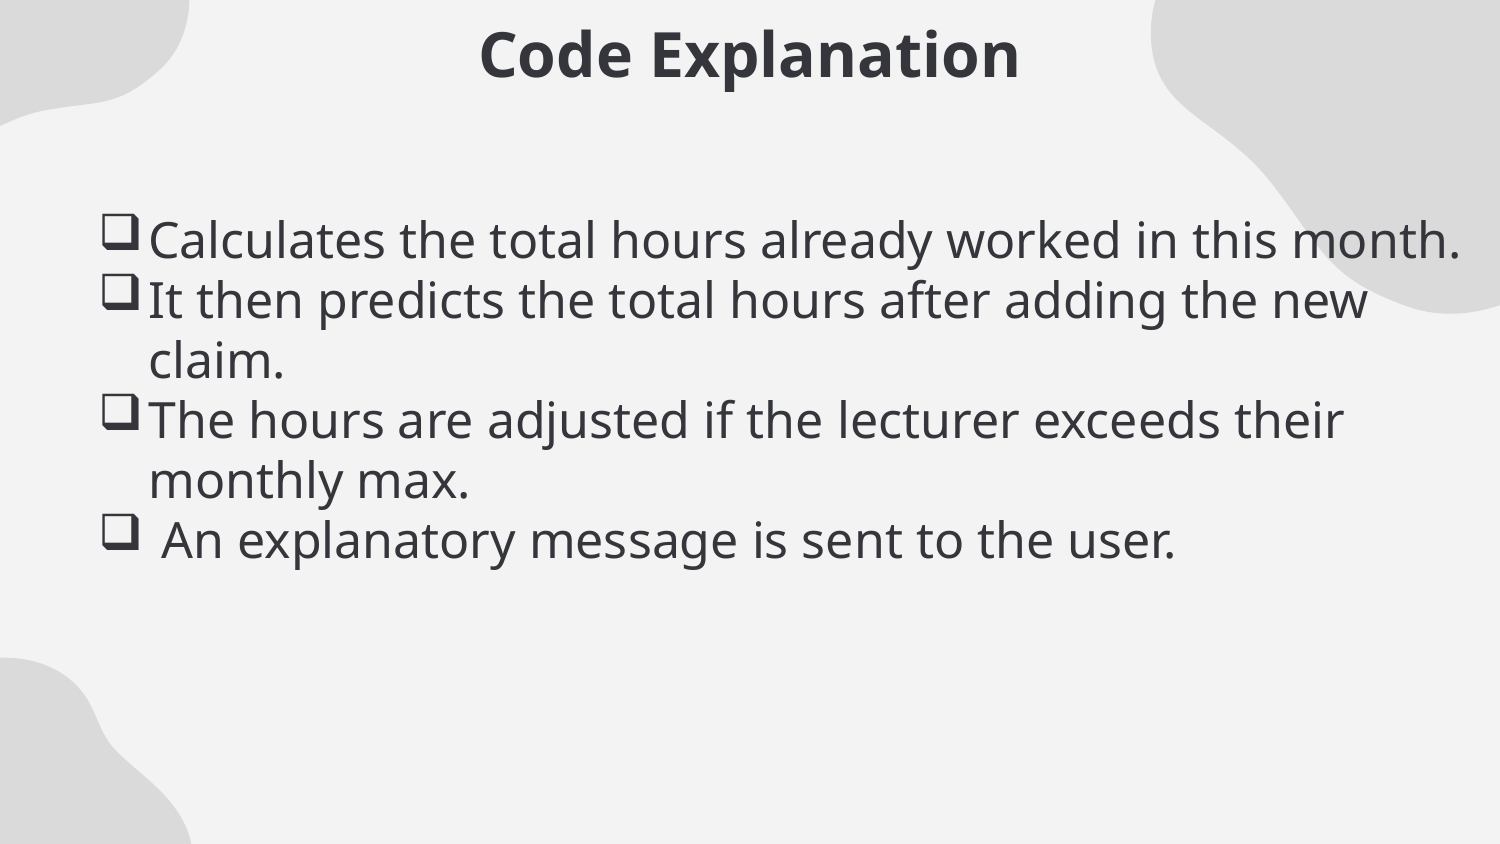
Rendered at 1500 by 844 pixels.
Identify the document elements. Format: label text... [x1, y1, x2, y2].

title Code Explanation [387, 0, 1113, 94]
text_box Calculates the total hours already worked in this month. It then predicts the total hours after adding the new claim. The hours are adjusted if the lecturer exceeds their monthly max. An explanatory message is sent to the user. [0, 193, 1500, 534]
